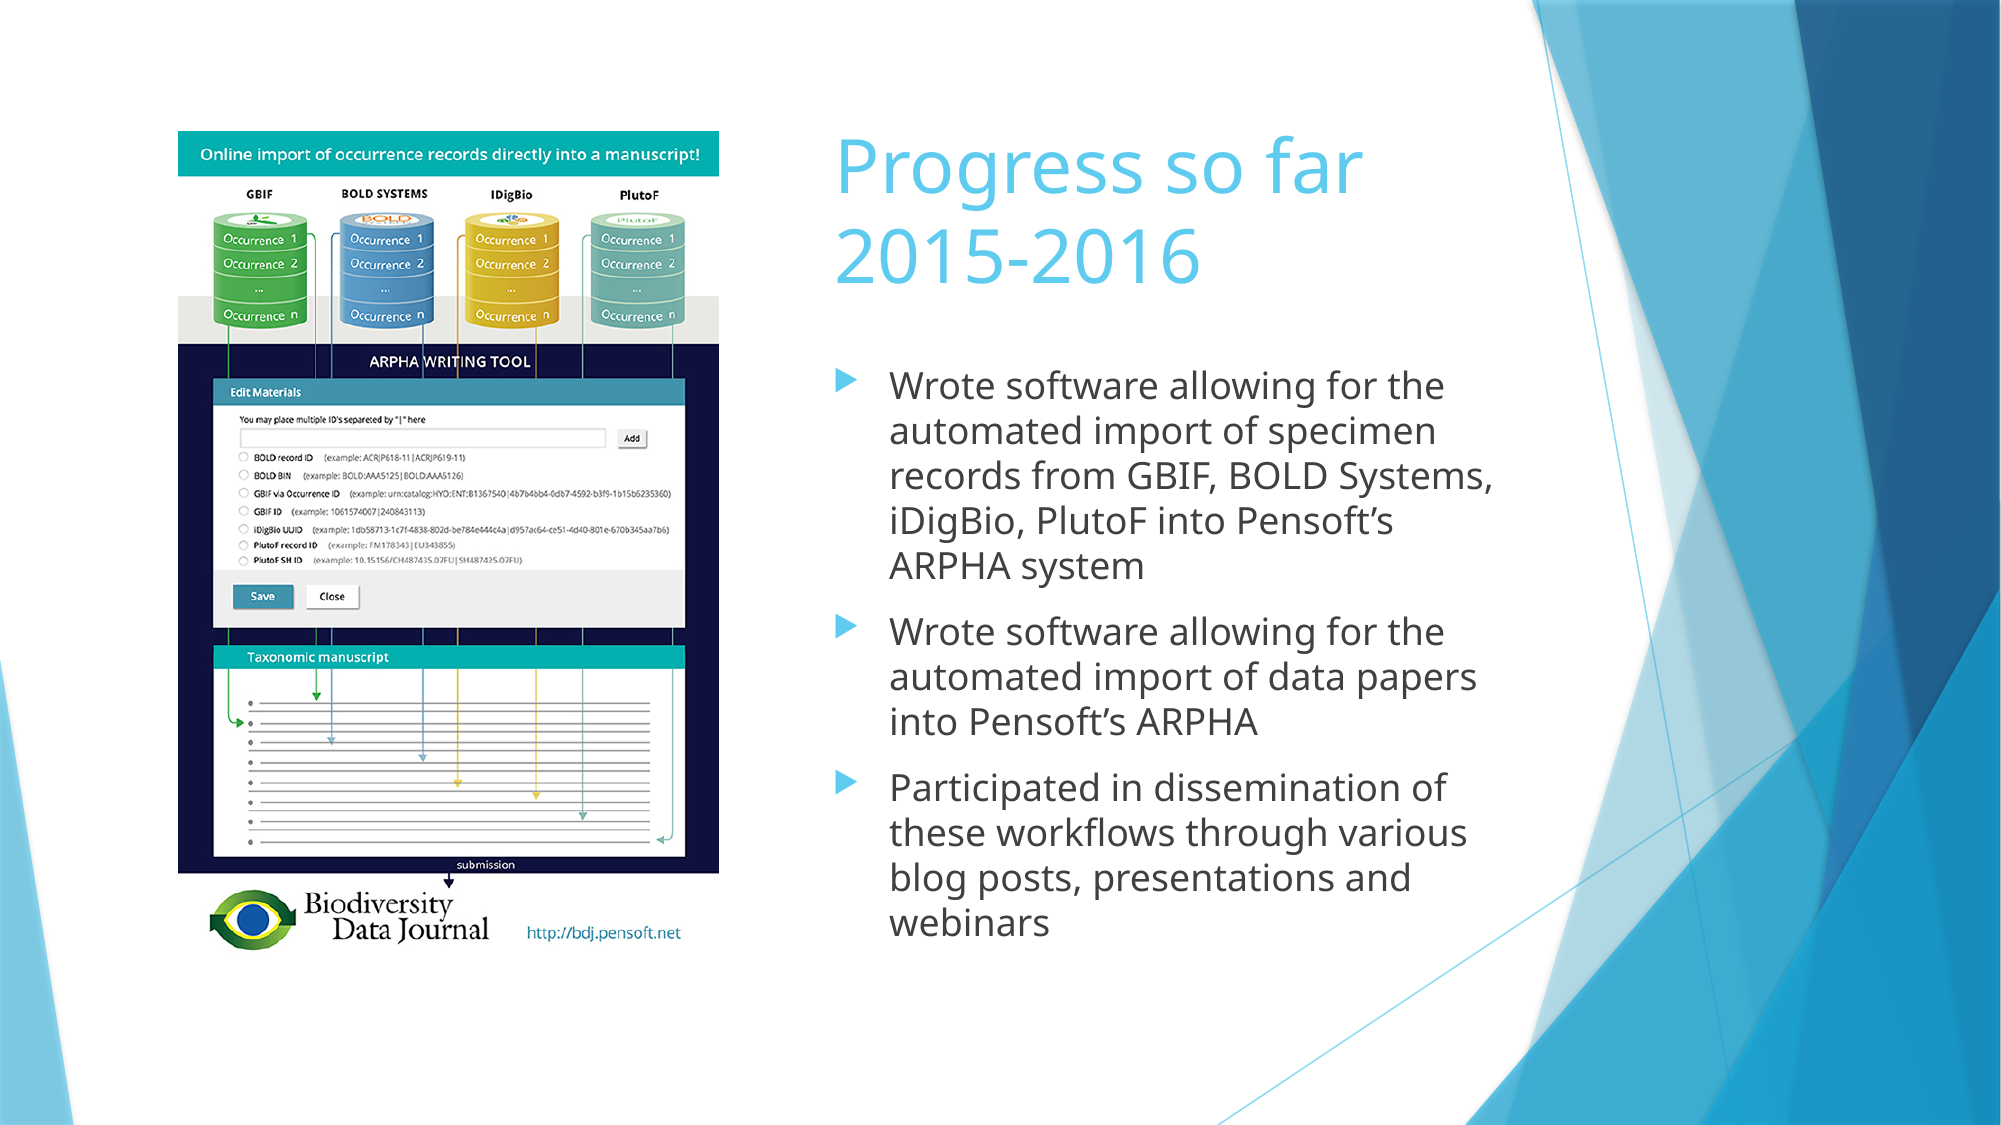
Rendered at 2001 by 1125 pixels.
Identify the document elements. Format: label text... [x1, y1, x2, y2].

title Progress so far 2015-2016 [819, 99, 1522, 317]
list Wrote software allowing for the automated import of specimen records from GBIF, BOLD Systems, iDigBio, PlutoF into Pensoft’s ARPHA system Wrote software allowing for the automated import of data papers into Pensoft’s ARPHA Participated in dissemination of these workflows through various blog posts, presentations and webinars [817, 354, 1521, 973]
picture [177, 131, 720, 967]
